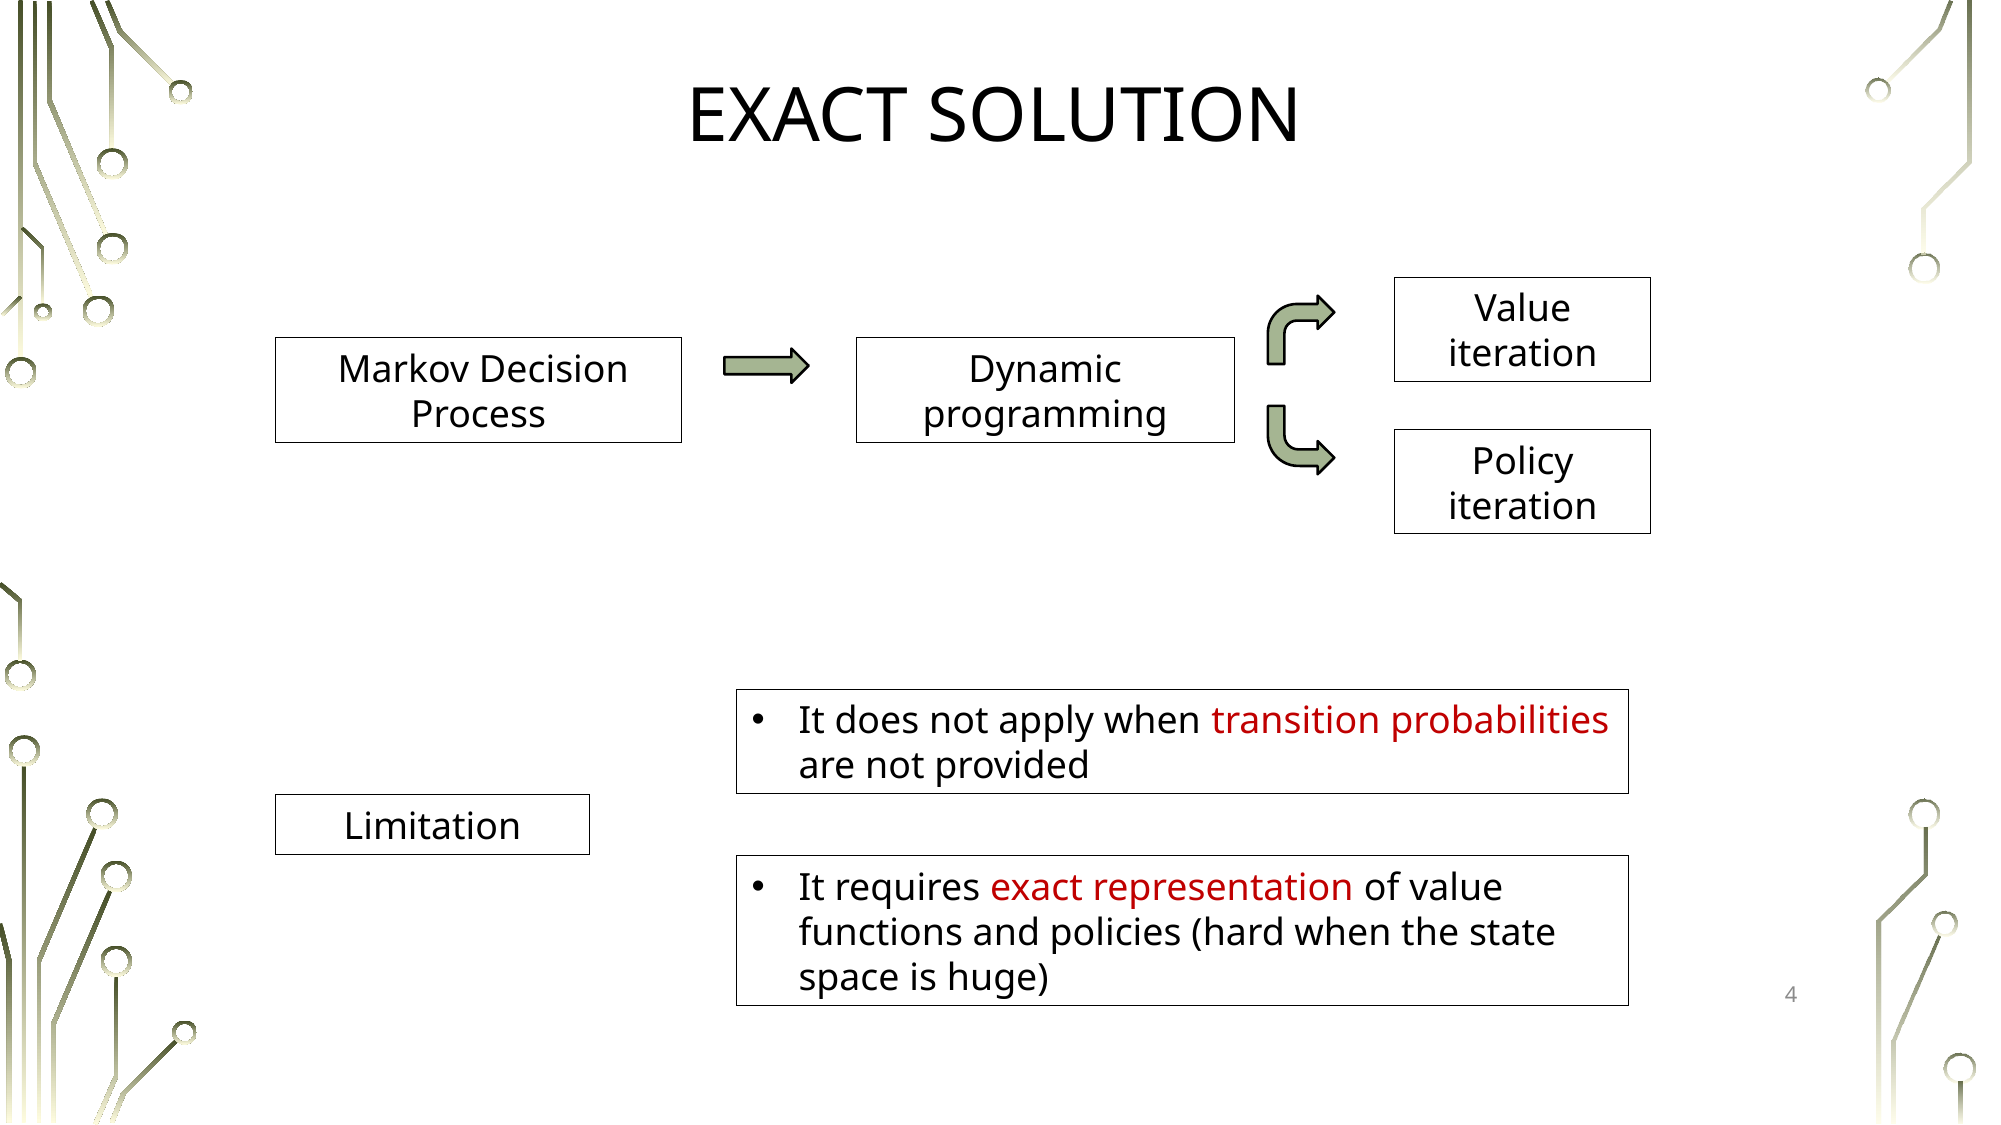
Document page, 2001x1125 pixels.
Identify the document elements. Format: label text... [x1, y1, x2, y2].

text_box It requires exact representation of value functions and policies (hard when the state space is huge) [736, 855, 1629, 1006]
text_box [1266, 404, 1336, 476]
text_box [723, 347, 810, 385]
text_box It does not apply when transition probabilities are not provided [736, 689, 1629, 794]
text_box Value iteration [1394, 277, 1651, 382]
text_box Policy iteration [1394, 429, 1651, 534]
text_box Dynamic programming [856, 337, 1235, 443]
text_box Limitation [275, 794, 590, 855]
text_box Markov Decision Process [275, 337, 682, 443]
title Exact solution [182, 0, 1808, 239]
text_box [1266, 294, 1336, 366]
slide_number 3 [1685, 965, 1813, 1025]
